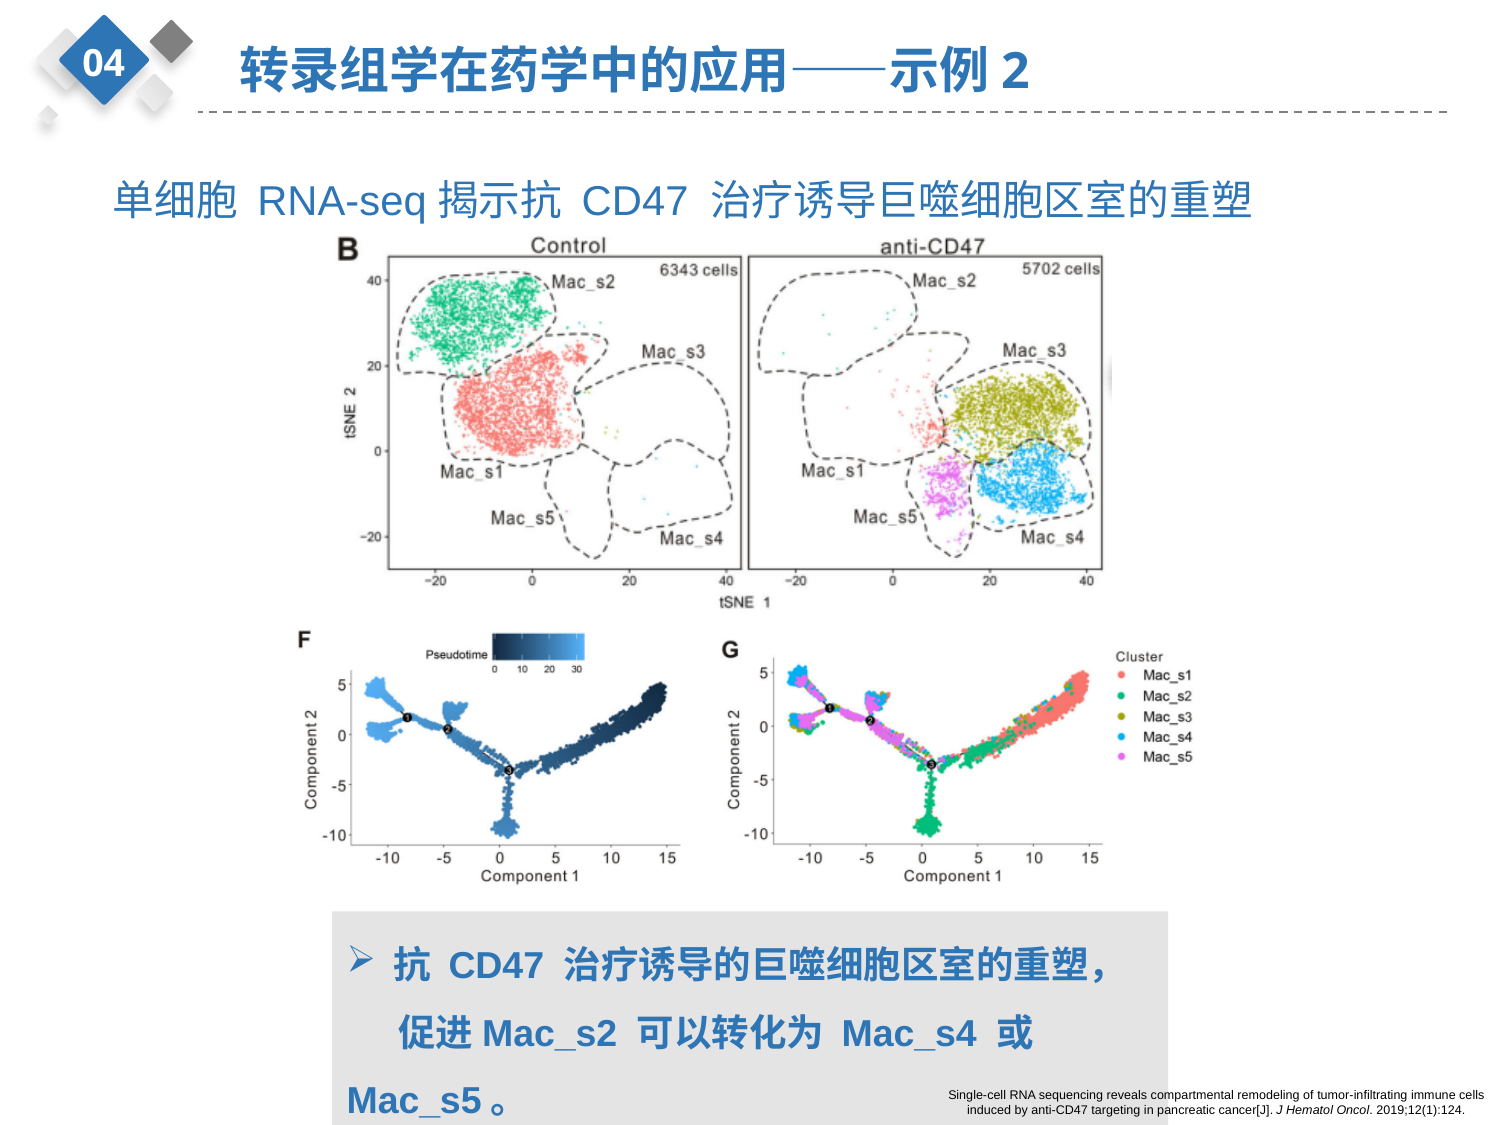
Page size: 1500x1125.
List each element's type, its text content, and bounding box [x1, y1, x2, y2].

picture [291, 624, 1209, 892]
text_box Single-cell RNA sequencing reveals compartmental remodeling of tumor-infiltrating immune cells induced by anti-CD47 targeting in pancreatic cancer[J]. J Hematol Oncol. 2019;12(1):124. [932, 1079, 1500, 1125]
picture [314, 229, 1112, 619]
text_box 单细胞 RNA-seq揭示抗 CD47 治疗诱导巨噬细胞区室的重塑 [97, 141, 1500, 232]
text_box 抗 CD47 治疗诱导的巨噬细胞区室的重塑， 促进Mac_s2 可以转化为 Mac_s4 或 Mac_s5。 [331, 911, 1169, 1125]
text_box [41, 25, 1049, 168]
